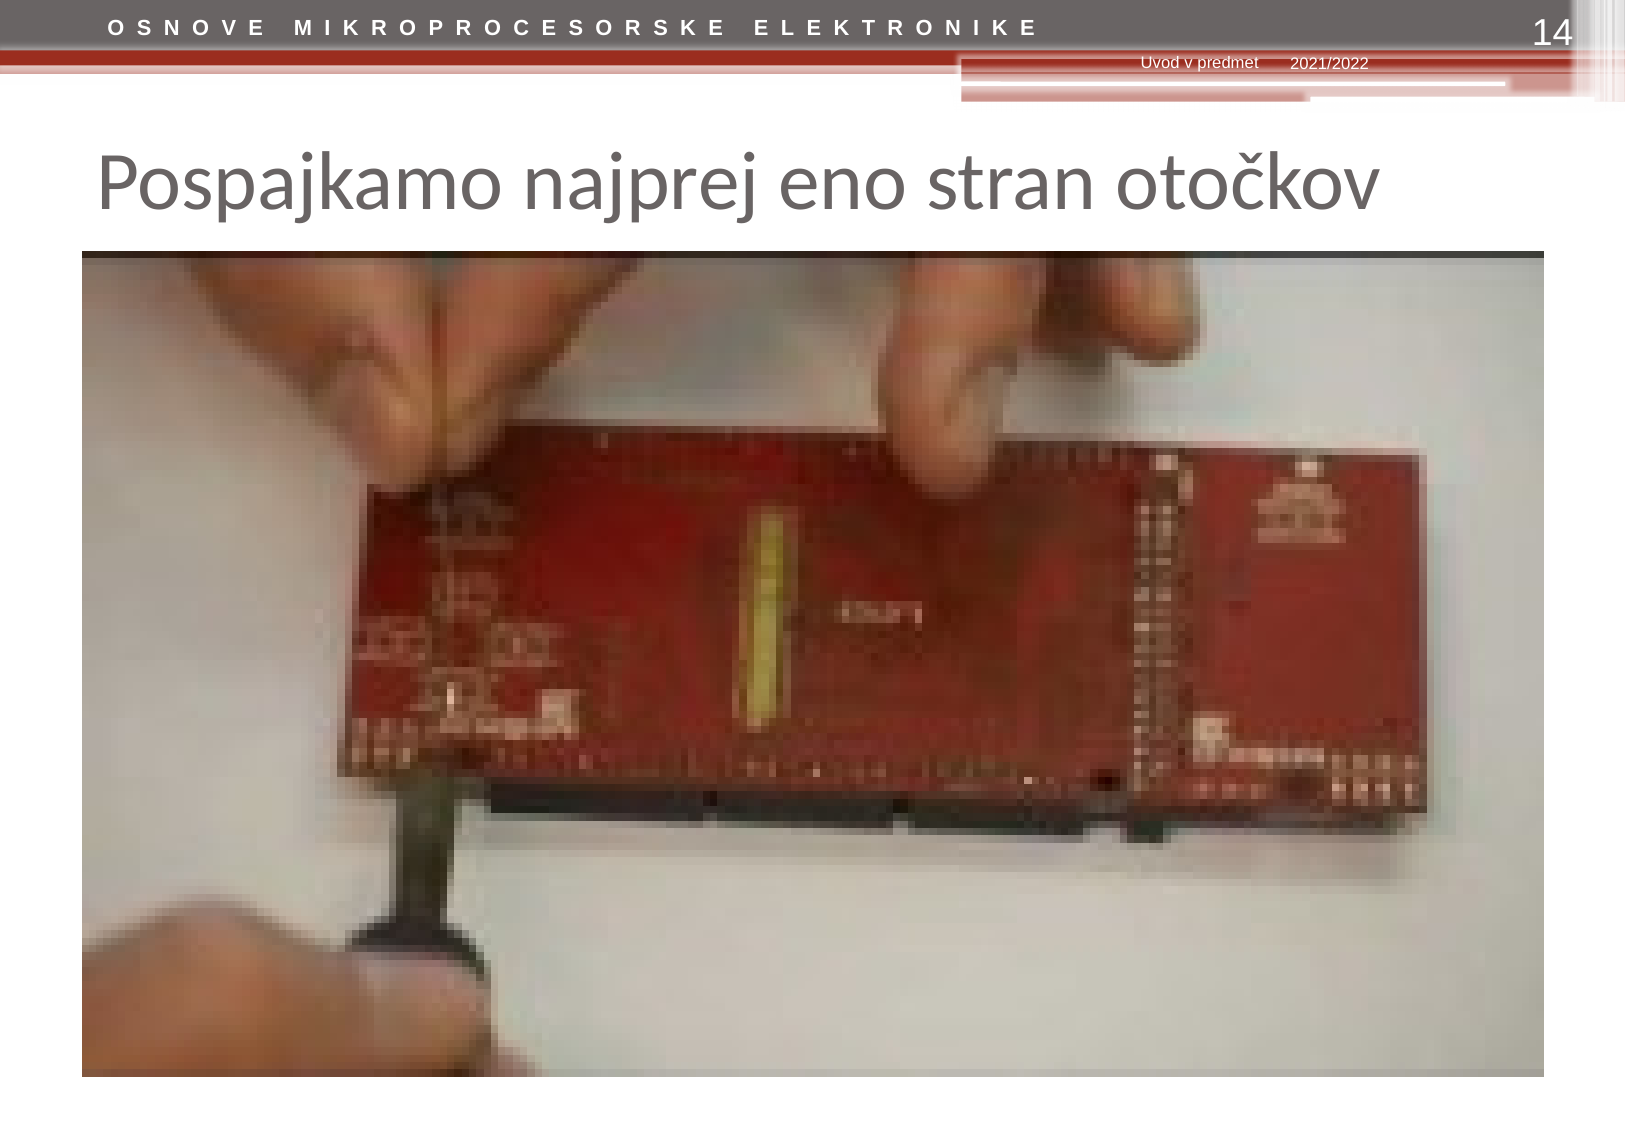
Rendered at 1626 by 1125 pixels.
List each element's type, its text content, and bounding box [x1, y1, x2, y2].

title Pospajkamo najprej eno stran otočkov [81, 104, 1544, 242]
footer Uvod v predmet [962, 48, 1274, 75]
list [80, 250, 1545, 1078]
slide_number 2021/2022 [1275, 49, 1446, 75]
slide_number 14 [1452, 0, 1589, 61]
